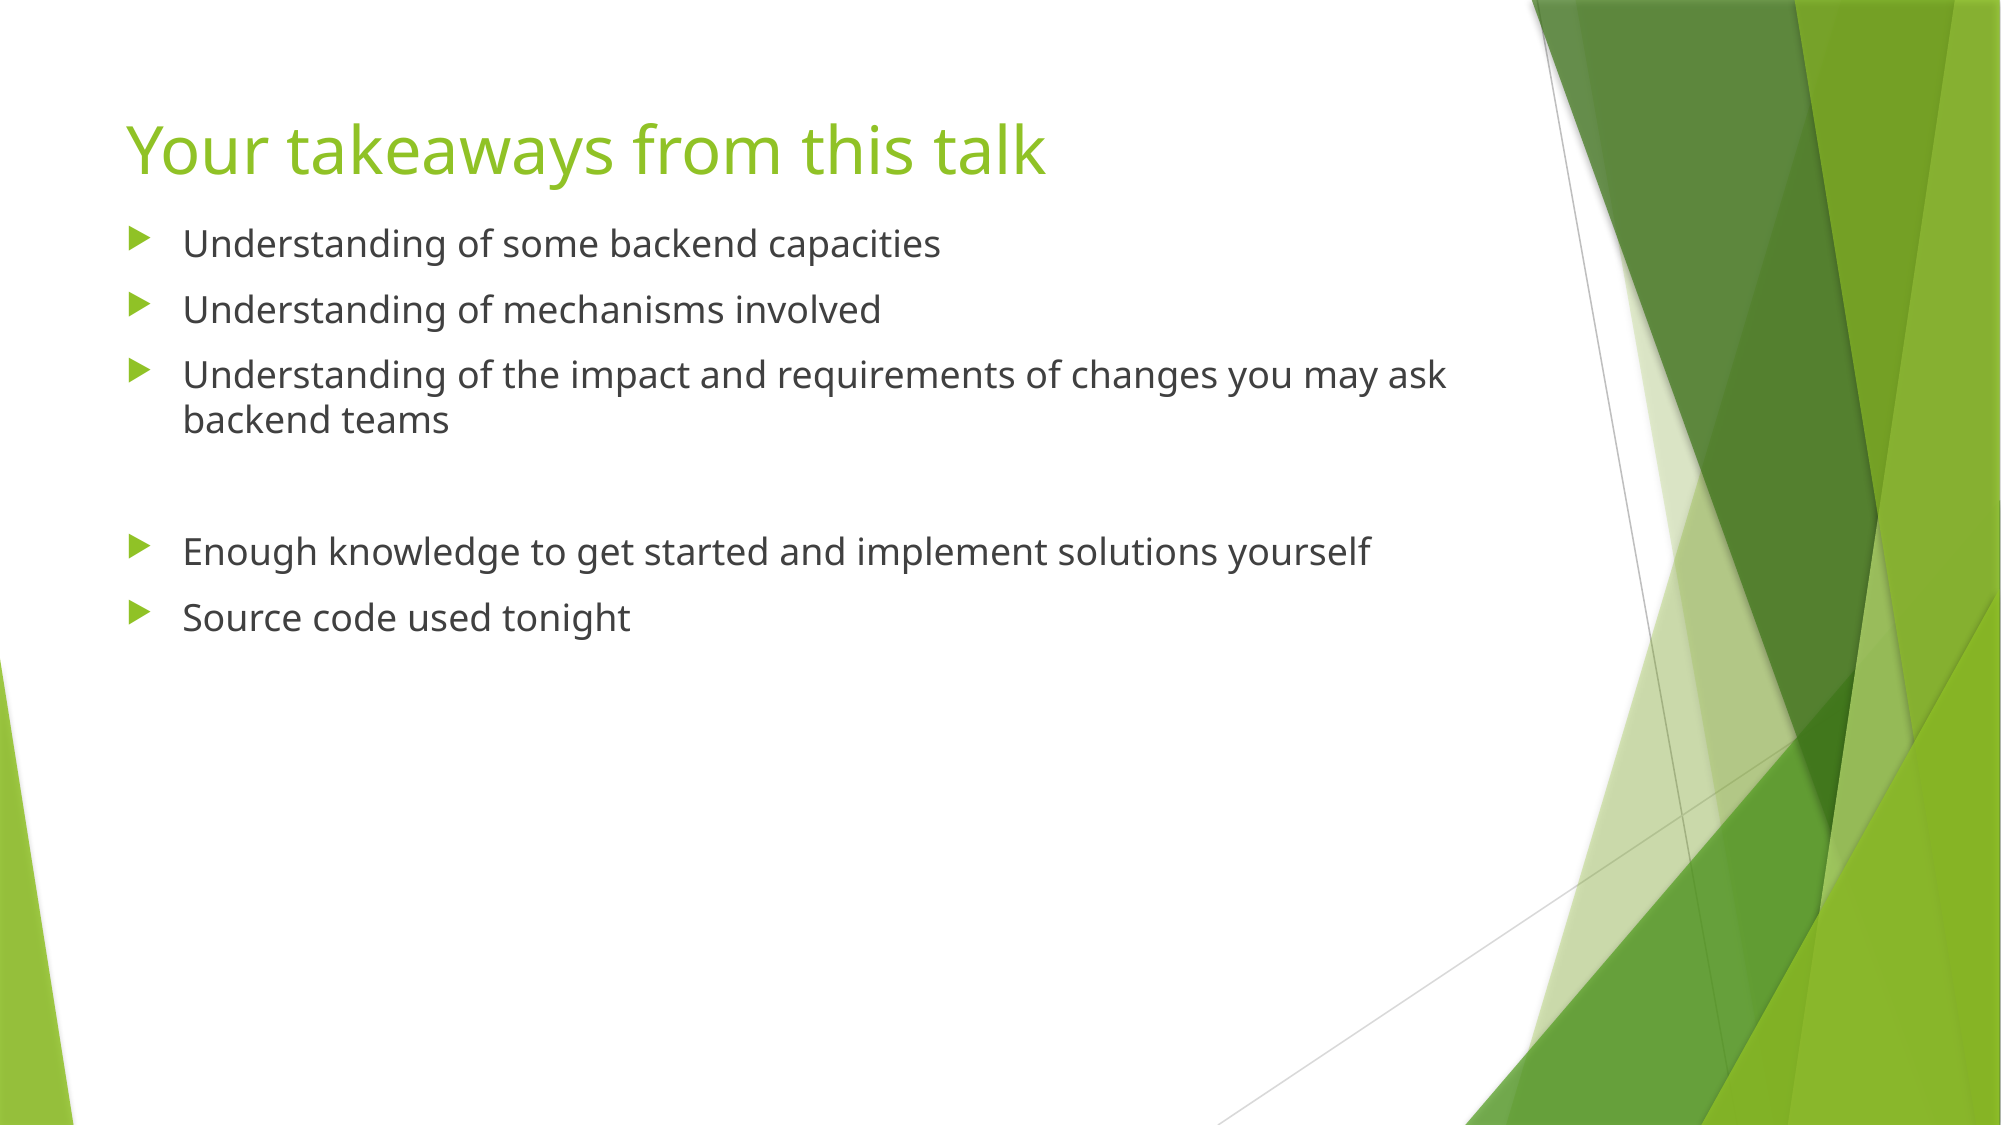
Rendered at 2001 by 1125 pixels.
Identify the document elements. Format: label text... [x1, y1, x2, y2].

list Understanding of some backend capacities Understanding of mechanisms involved Understanding of the impact and requirements of changes you may ask backend teams Enough knowledge to get started and implement solutions yourself Source code used tonight [111, 212, 1522, 991]
title Your takeaways from this talk [111, 99, 1522, 196]
